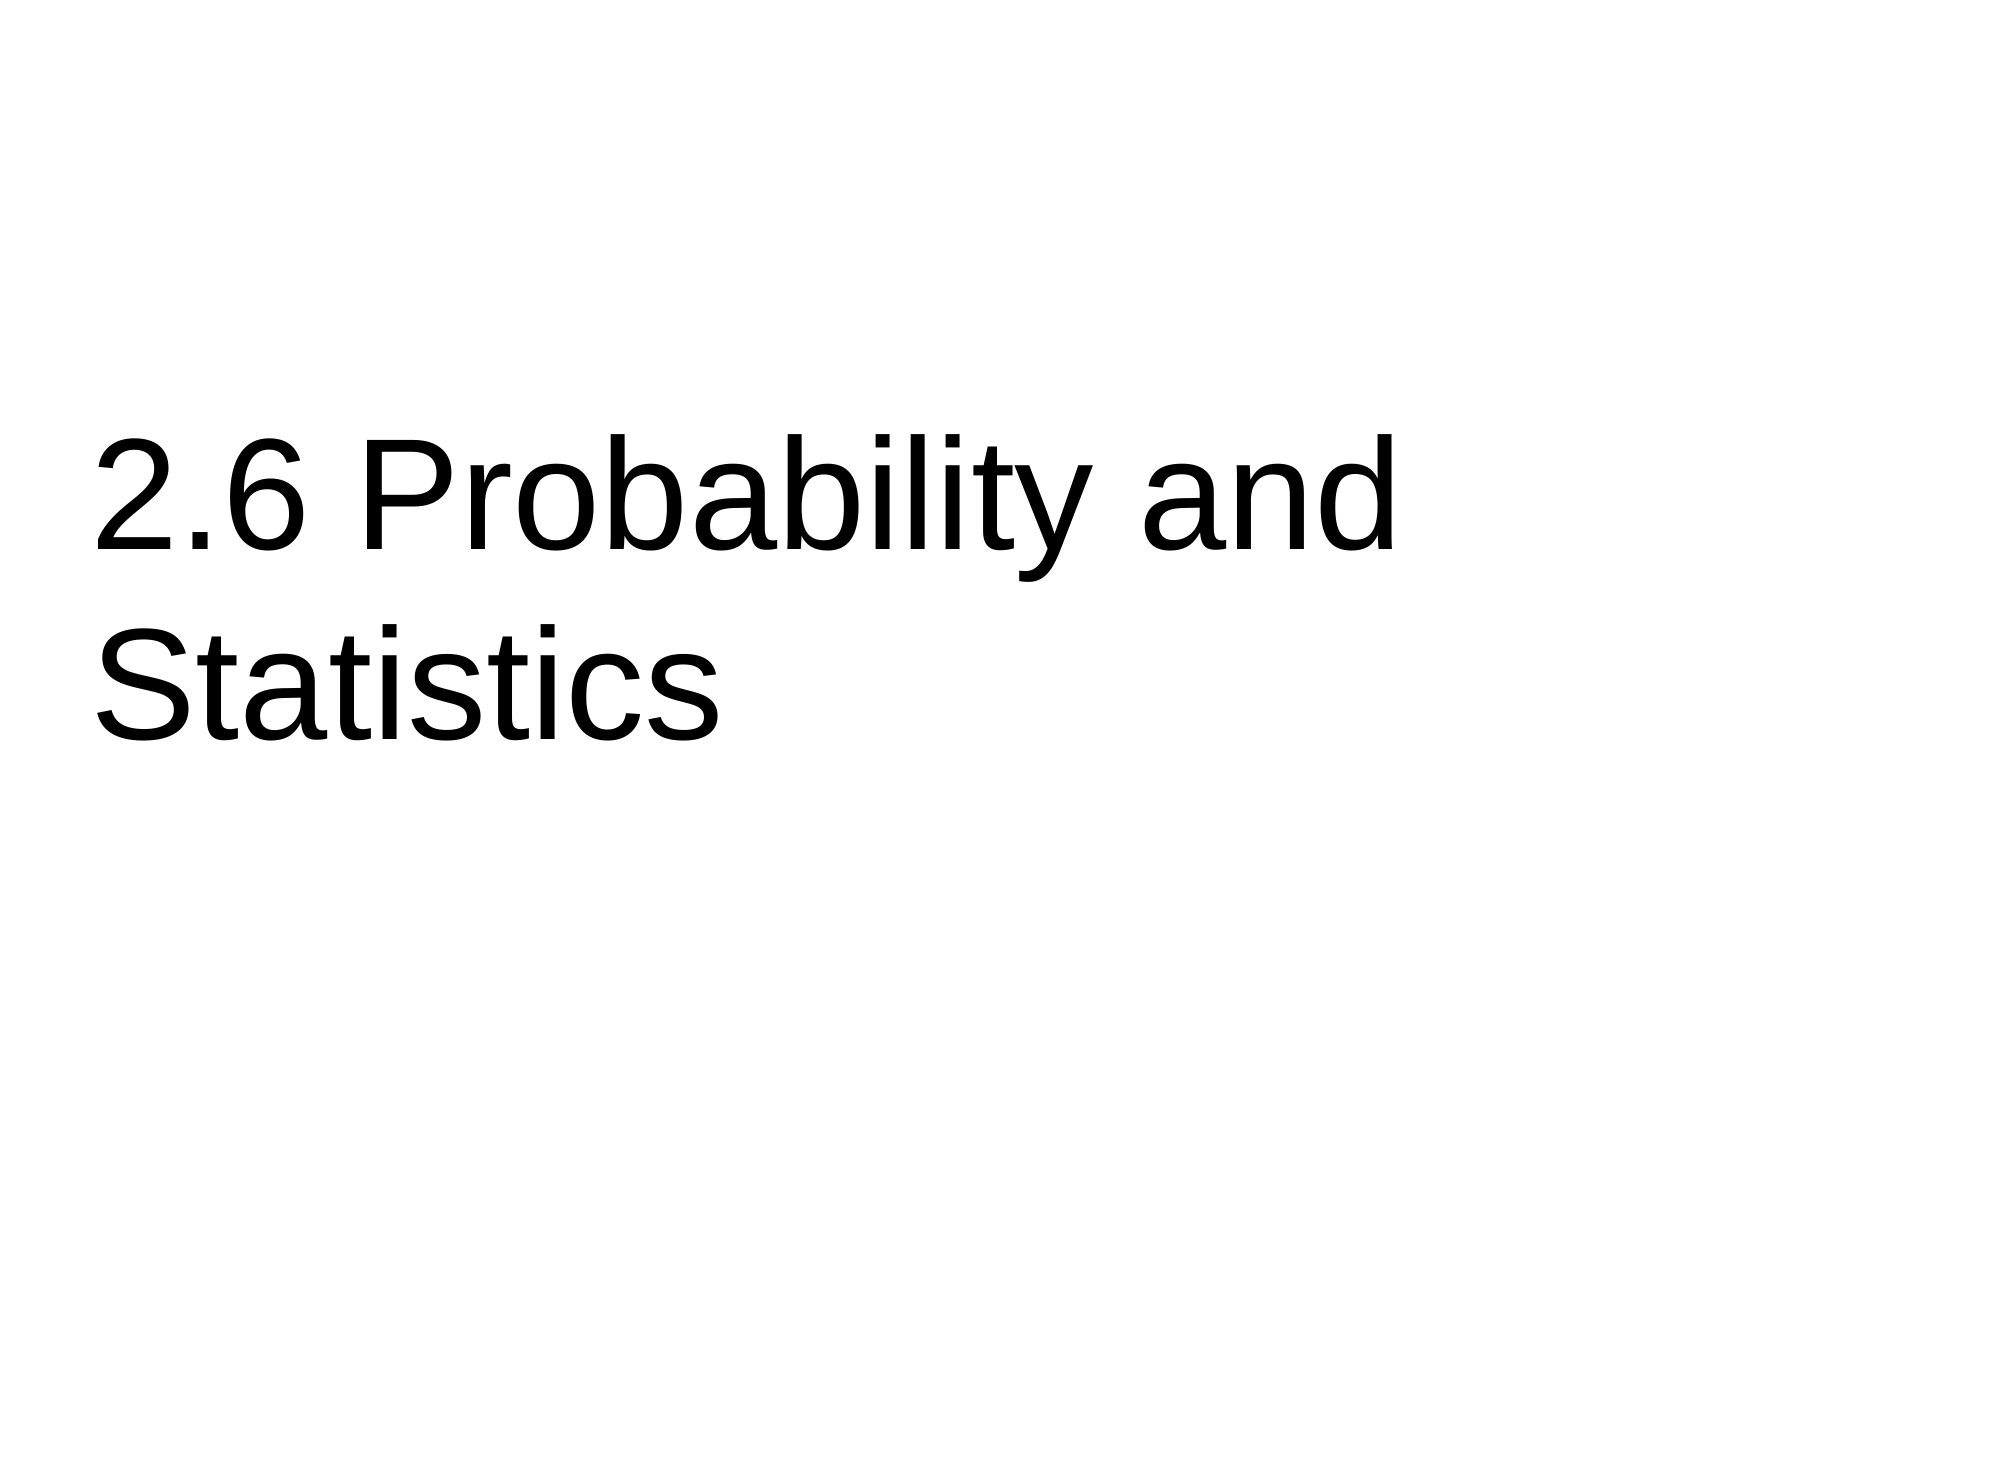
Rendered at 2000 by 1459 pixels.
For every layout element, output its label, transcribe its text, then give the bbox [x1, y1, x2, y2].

title 2.6 Probability and Statistics [68, 211, 1932, 793]
